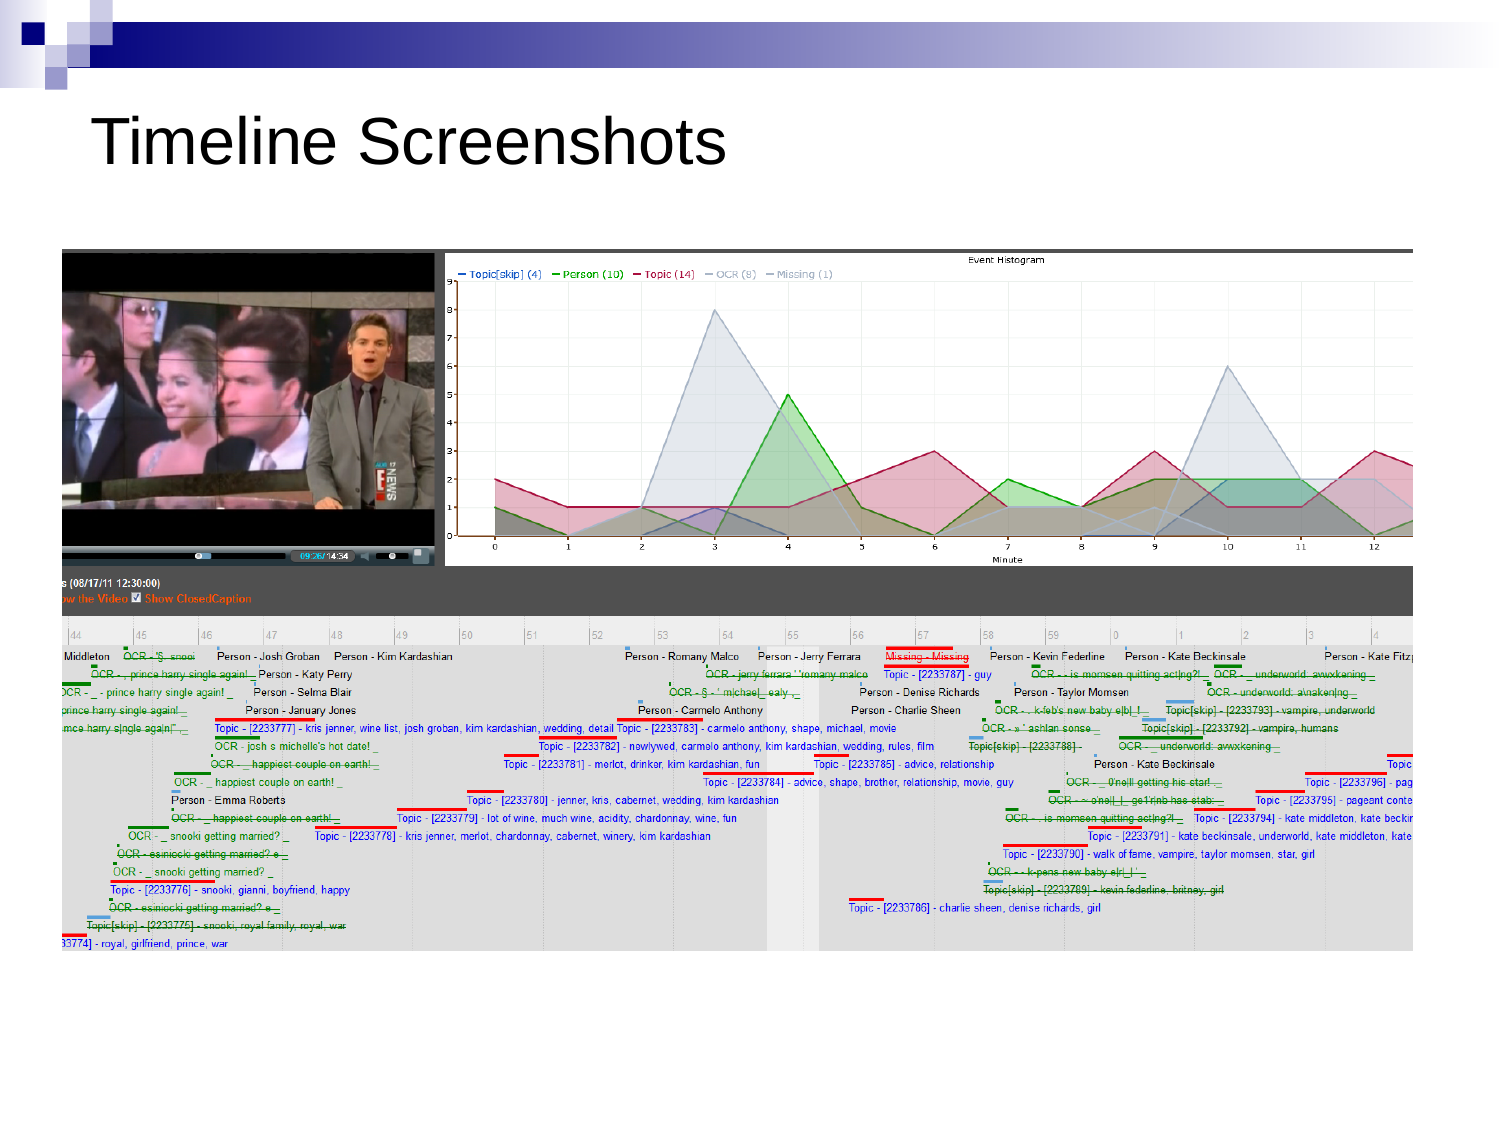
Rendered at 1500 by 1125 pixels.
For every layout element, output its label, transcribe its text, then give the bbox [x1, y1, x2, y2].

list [62, 199, 1413, 1001]
title Timeline Screenshots [75, 75, 1425, 200]
